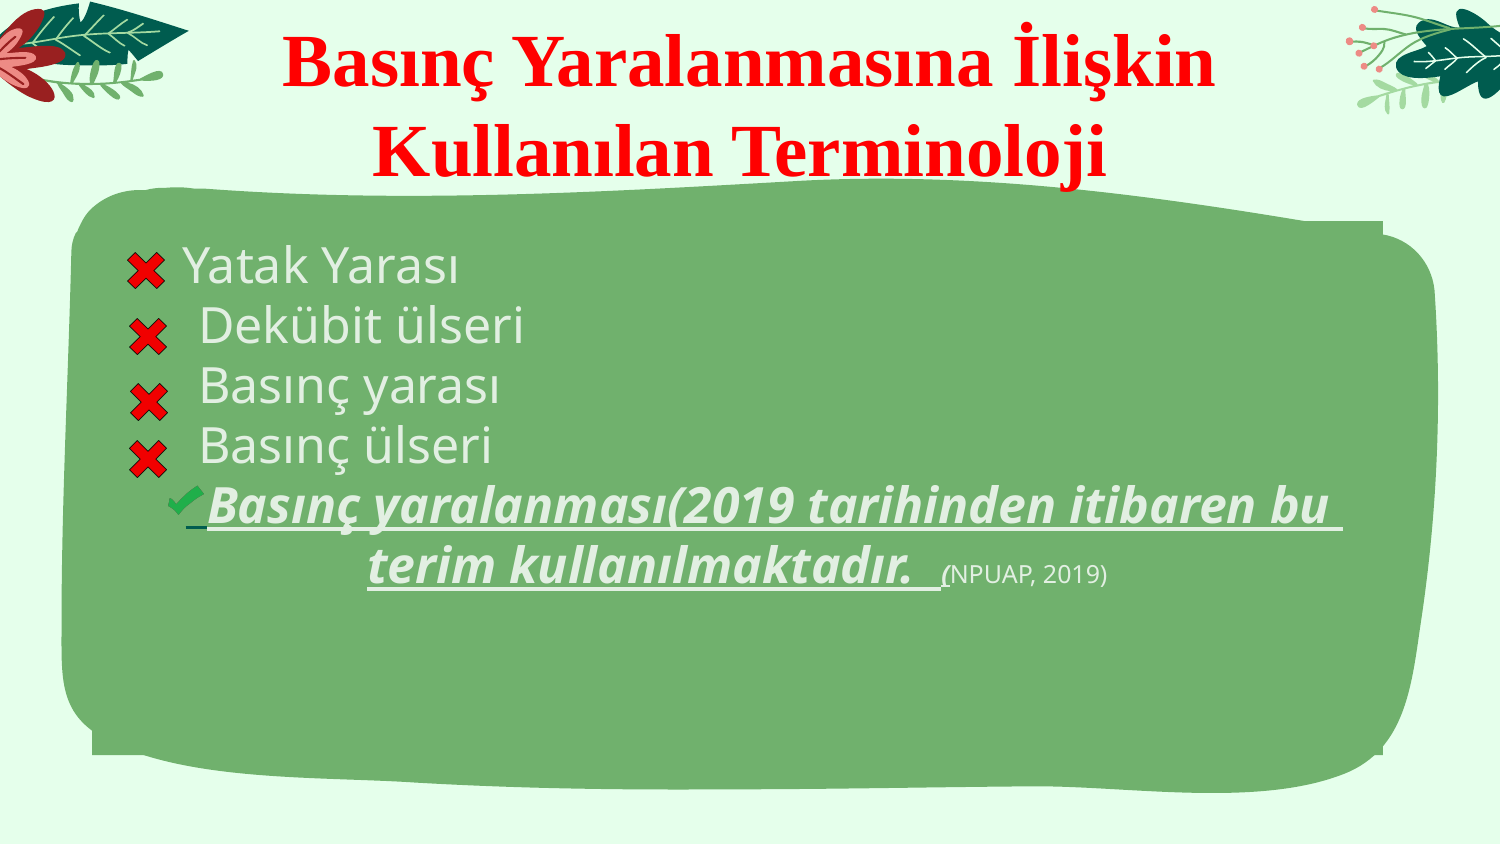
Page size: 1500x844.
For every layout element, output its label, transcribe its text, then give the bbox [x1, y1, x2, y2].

picture [127, 251, 165, 290]
subtitle Yatak Yarası Dekübit ülseri Basınç yarası Basınç ülseri Basınç yaralanması(2019 tarihinden itibaren bu terim kullanılmaktadır. (NPUAP, 2019) [92, 221, 1383, 756]
picture [167, 485, 205, 516]
picture [130, 383, 168, 421]
picture [129, 317, 167, 356]
title Basınç Yaralanmasına İlişkin Kullanılan Terminoloji [116, 30, 1383, 172]
picture [129, 440, 167, 478]
